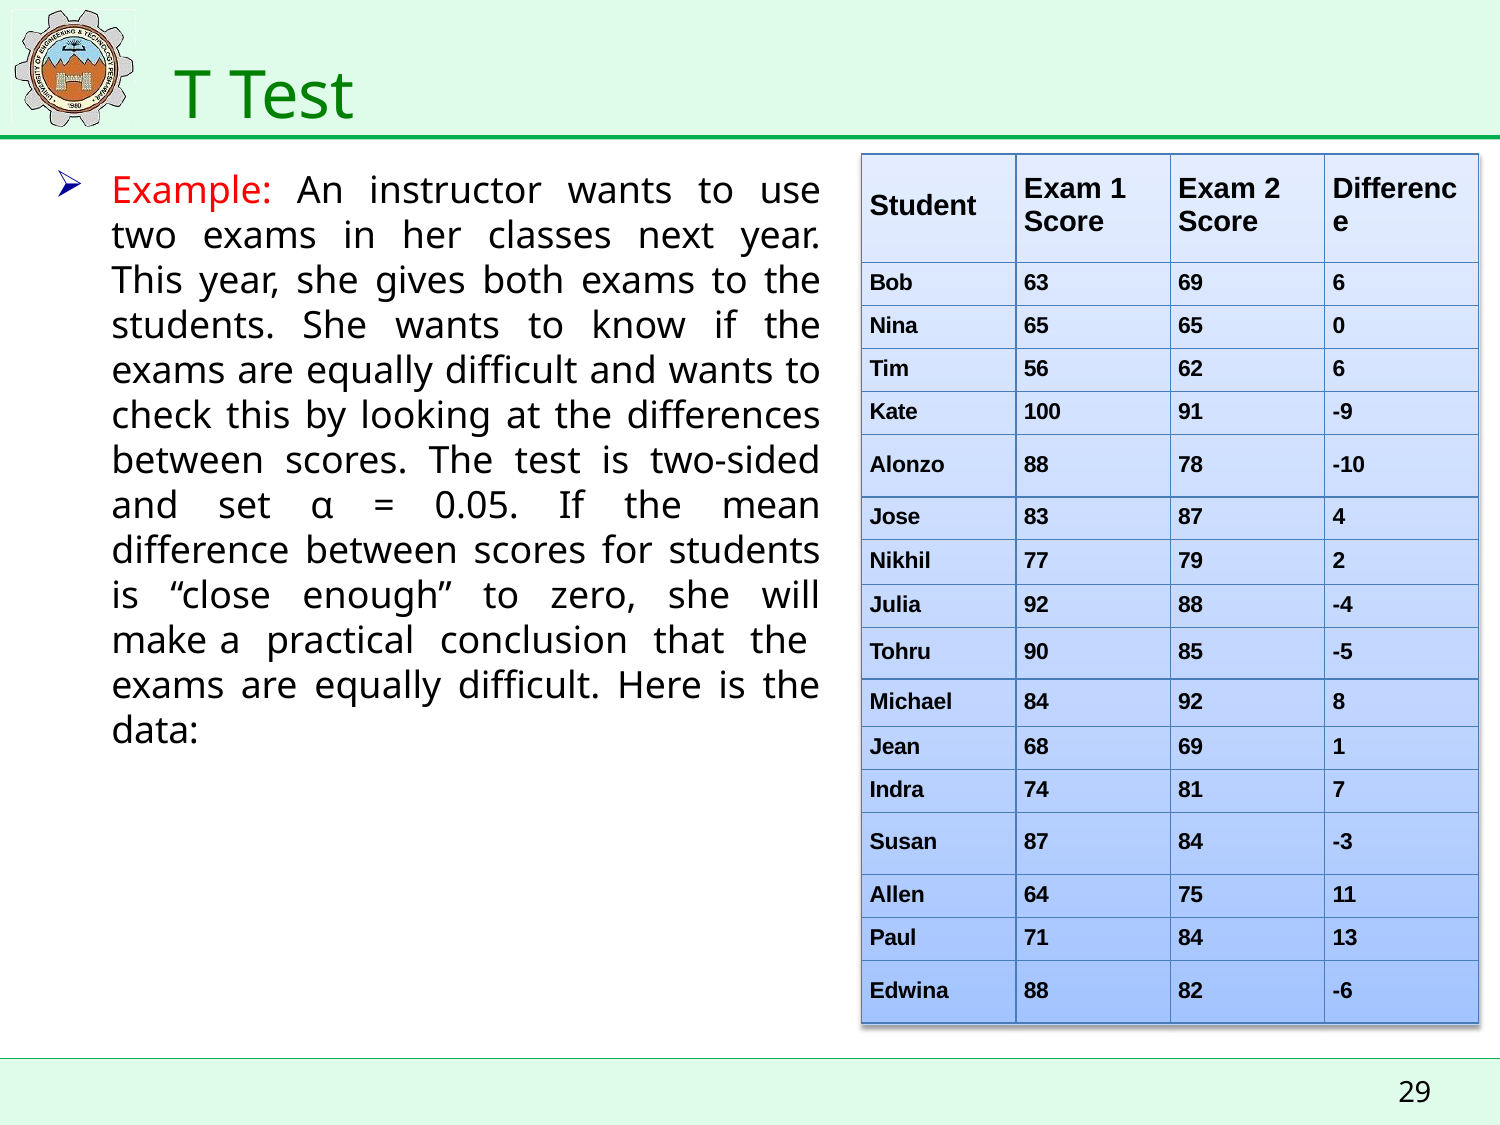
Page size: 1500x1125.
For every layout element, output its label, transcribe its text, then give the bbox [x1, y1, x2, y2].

slide_number 29 [1391, 1068, 1443, 1125]
picture [855, 151, 1487, 1036]
title T Test [173, 50, 1392, 241]
text_box Example: An instructor wants to use two exams in her classes next year. This year, she gives both exams to the students. She wants to know if the exams are equally difficult and wants to check this by looking at the differences between scores. The test is two-sided and set α = 0.05. If the mean difference between scores for students is “close enough” to zero, she will make a practical conclusion that the exams are equally difficult. Here is the data: [53, 163, 822, 751]
picture [11, 9, 136, 127]
